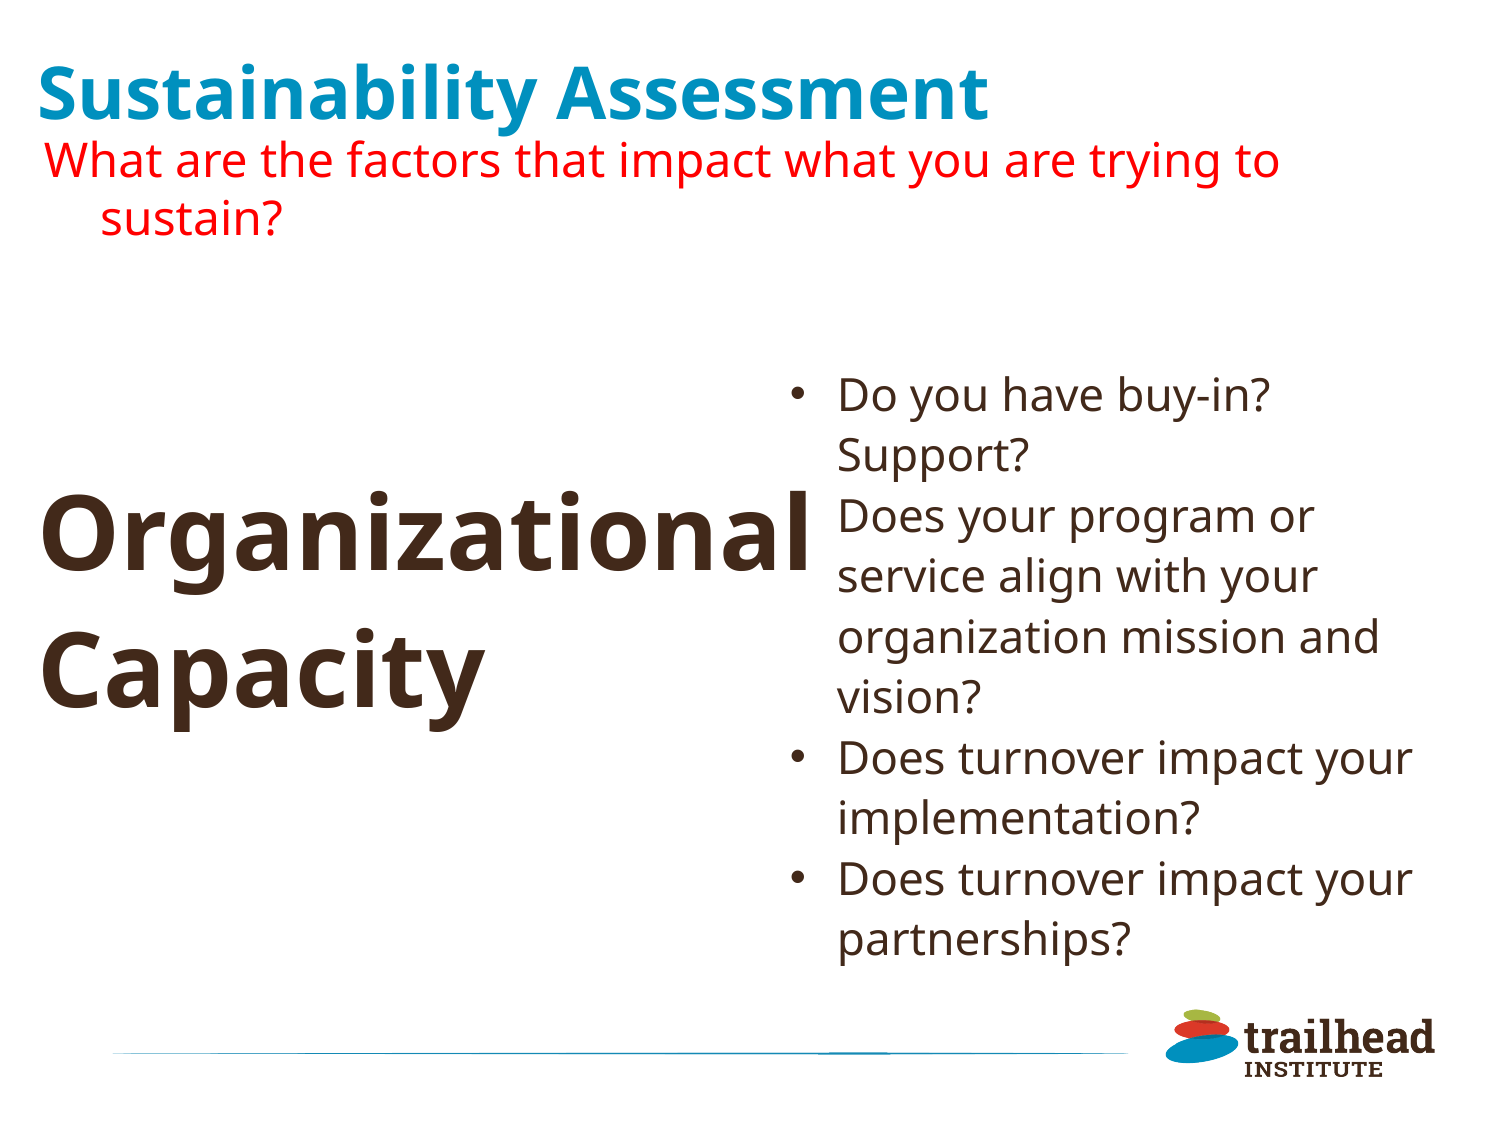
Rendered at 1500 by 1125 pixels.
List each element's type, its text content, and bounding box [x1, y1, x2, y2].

picture [112, 1009, 1435, 1077]
list What are the factors that impact what you are trying to sustain? [43, 129, 1418, 217]
title Sustainability Assessment [37, 55, 1311, 144]
text_box Do you have buy-in? Support? Does your program or service align with your organization mission and vision? Does turnover impact your implementation? Does turnover impact your partnerships? [775, 352, 1480, 973]
text_box Organizational Capacity [22, 445, 896, 736]
